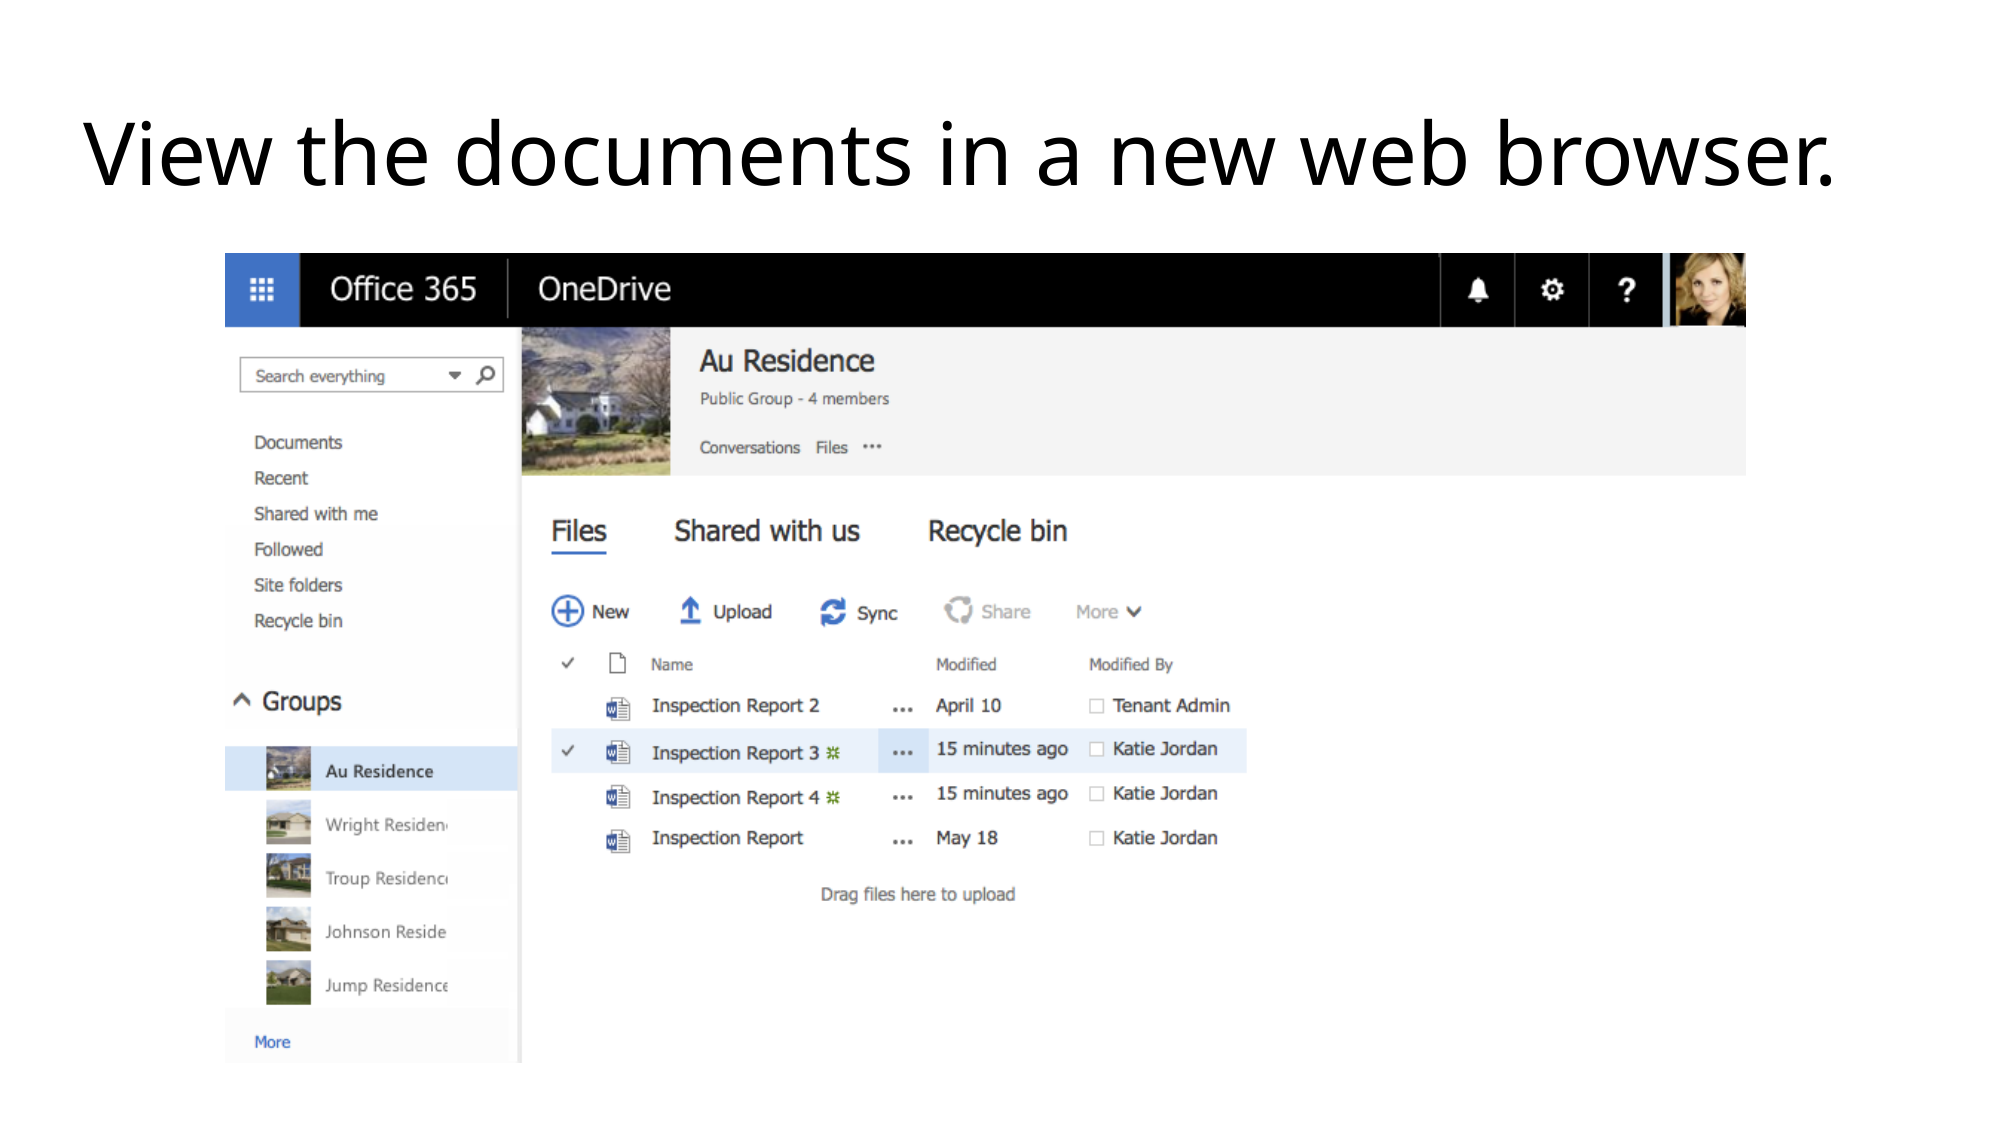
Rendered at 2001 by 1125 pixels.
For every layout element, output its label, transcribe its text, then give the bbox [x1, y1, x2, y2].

title View the documents in a new web browser. [68, 59, 1903, 254]
picture [225, 253, 1746, 1063]
